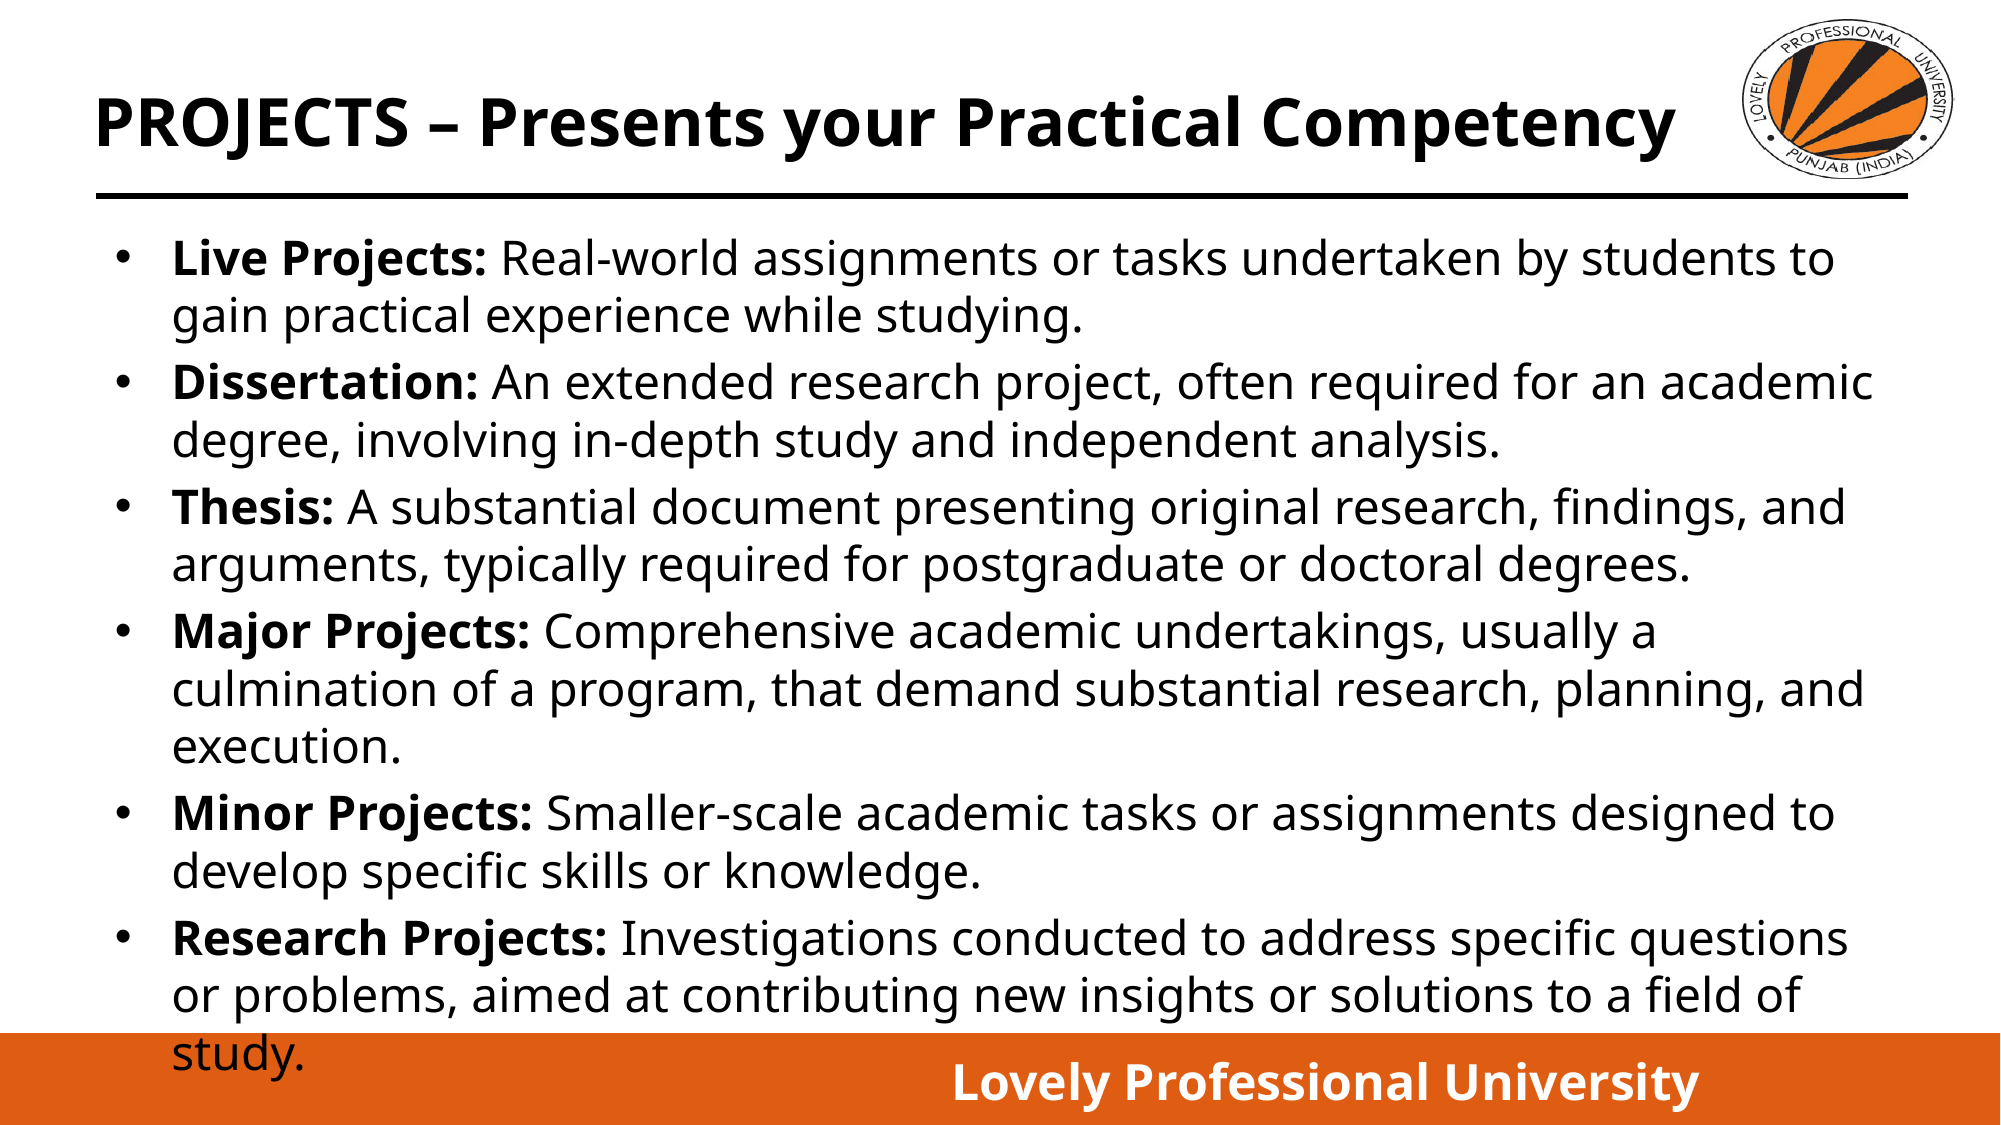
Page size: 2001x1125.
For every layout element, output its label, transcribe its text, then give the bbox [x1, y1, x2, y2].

title PROJECTS – Presents your Practical Competency [78, 56, 1781, 184]
picture [1742, 19, 1955, 179]
list Live Projects: Real-world assignments or tasks undertaken by students to gain practical experience while studying. Dissertation: An extended research project, often required for an academic degree, involving in-depth study and independent analysis. Thesis: A substantial document presenting original research, findings, and arguments, typically required for postgraduate or doctoral degrees. Major Projects: Comprehensive academic undertakings, usually a culmination of a program, that demand substantial research, planning, and execution. Minor Projects: Smaller-scale academic tasks or assignments designed to develop specific skills or knowledge. Research Projects: Investigations conducted to address specific questions or problems, aimed at contributing new insights or solutions to a field of study. [99, 220, 1900, 1005]
